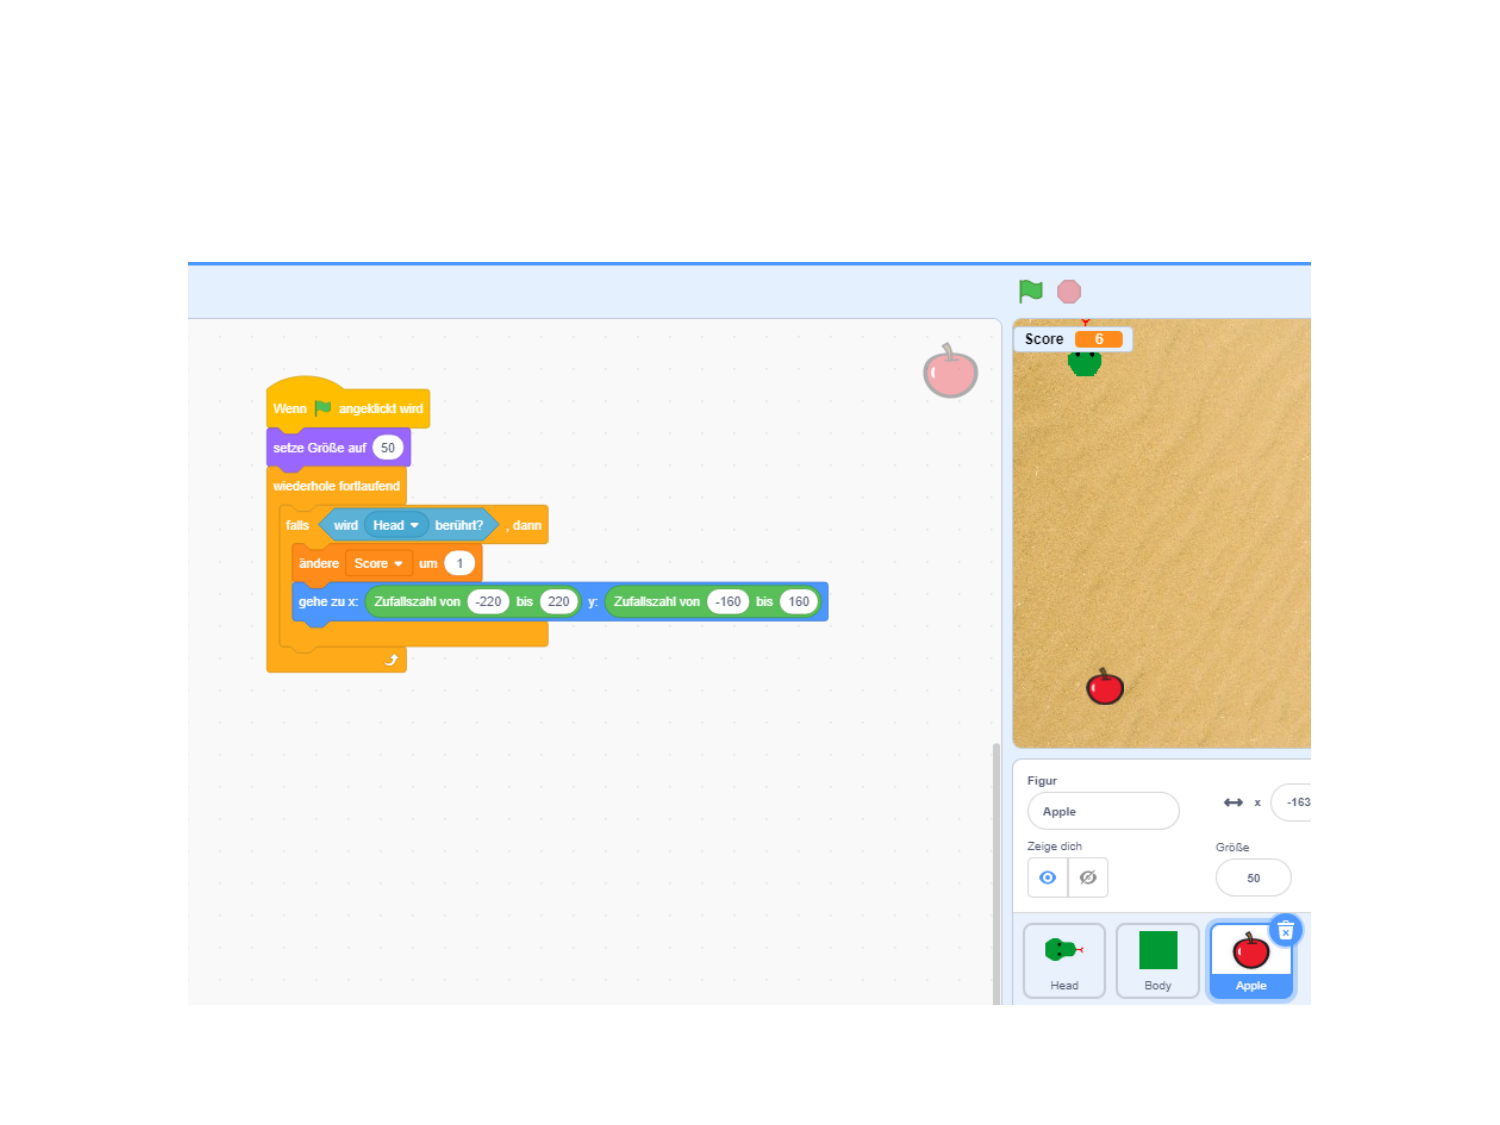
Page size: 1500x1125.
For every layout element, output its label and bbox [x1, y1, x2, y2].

list [188, 262, 1312, 1006]
